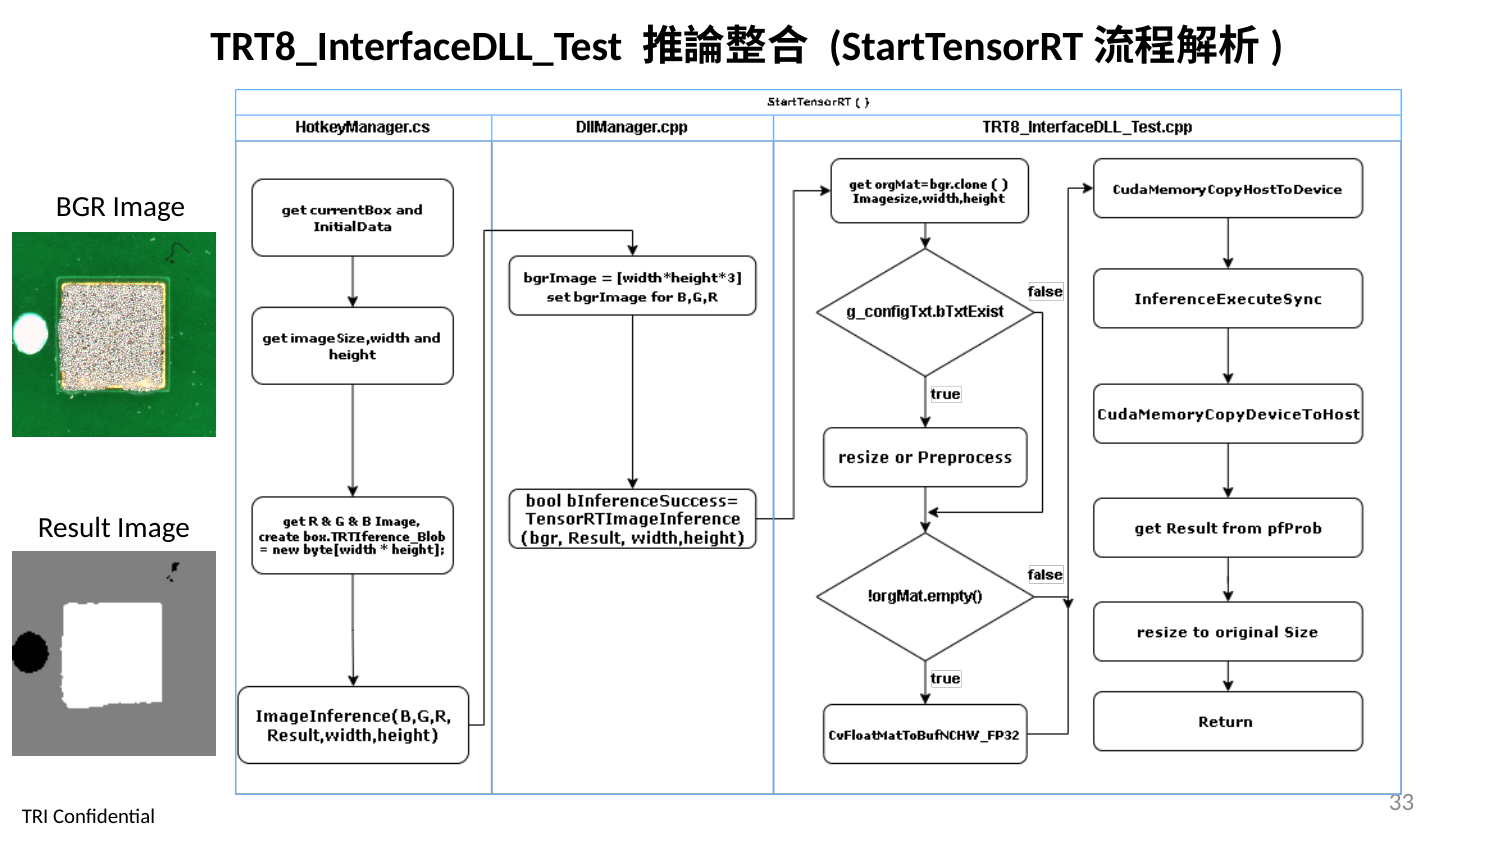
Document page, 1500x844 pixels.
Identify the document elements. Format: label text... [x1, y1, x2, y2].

text_box BGR Image [5, 179, 230, 230]
text_box TRI Confidential [7, 794, 170, 835]
slide_number 33 [1079, 778, 1430, 824]
picture [235, 89, 1403, 796]
text_box TRT8_InterfaceDLL_Test 推論整合 (StartTensorRT流程解析) [76, 8, 1427, 80]
picture [12, 232, 216, 438]
picture [12, 551, 216, 757]
text_box Result Image [0, 500, 229, 551]
